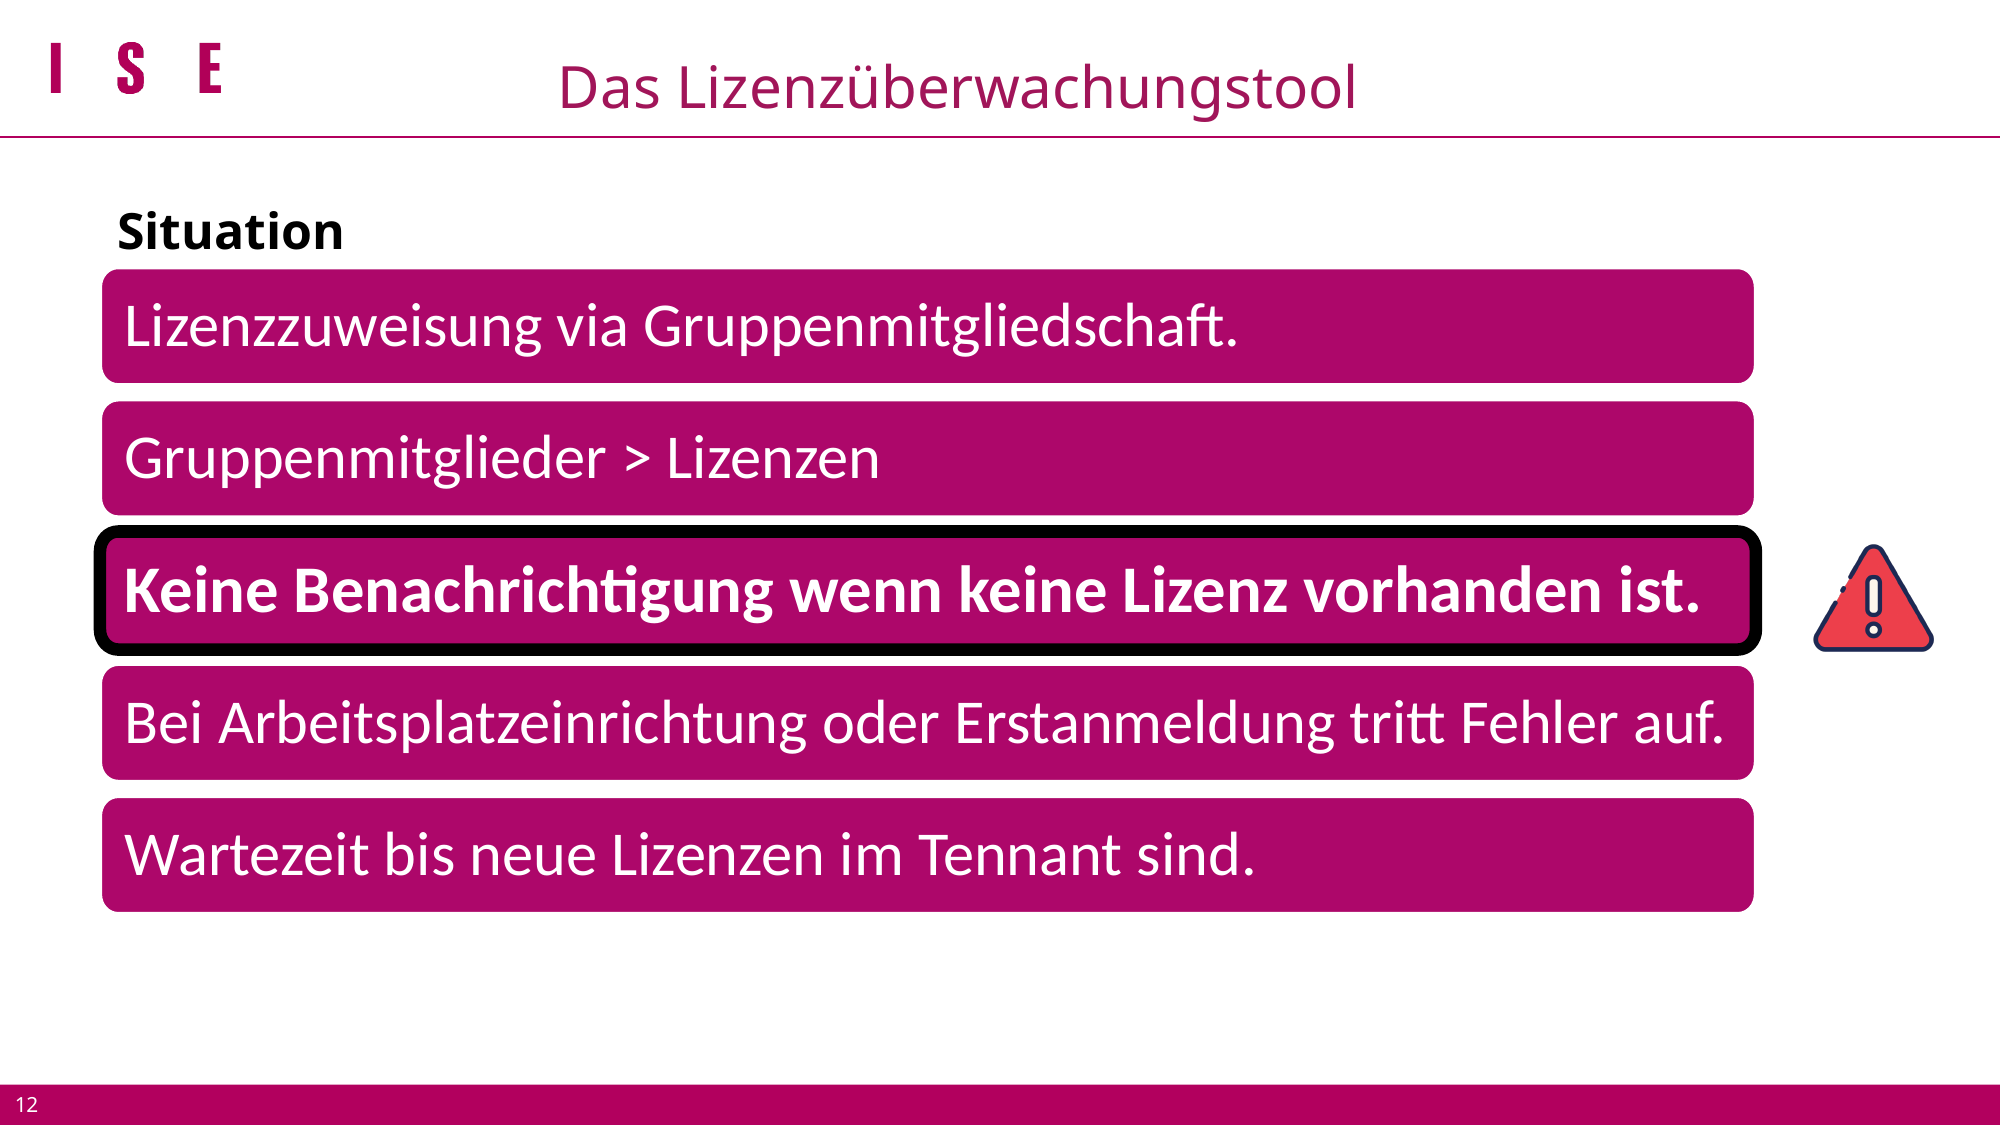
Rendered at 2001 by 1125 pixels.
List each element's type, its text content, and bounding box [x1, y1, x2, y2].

text_box Lizenzzuweisung via Gruppenmitgliedschaft. [97, 265, 1758, 388]
text_box Wartezeit bis neue Lizenzen im Tennant sind. [97, 793, 1758, 917]
picture [1791, 517, 1956, 682]
text_box Gruppenmitglieder > Lizenzen [97, 397, 1758, 520]
text_box Keine Benachrichtigung wenn keine Lizenz vorhanden ist. [97, 529, 1758, 652]
picture [50, 41, 233, 113]
list Situation [101, 162, 1900, 268]
title Das Lizenzüberwachungstool [543, 42, 1898, 161]
text_box Bei Arbeitsplatzeinrichtung oder Erstanmeldung tritt Fehler auf. [97, 661, 1758, 784]
